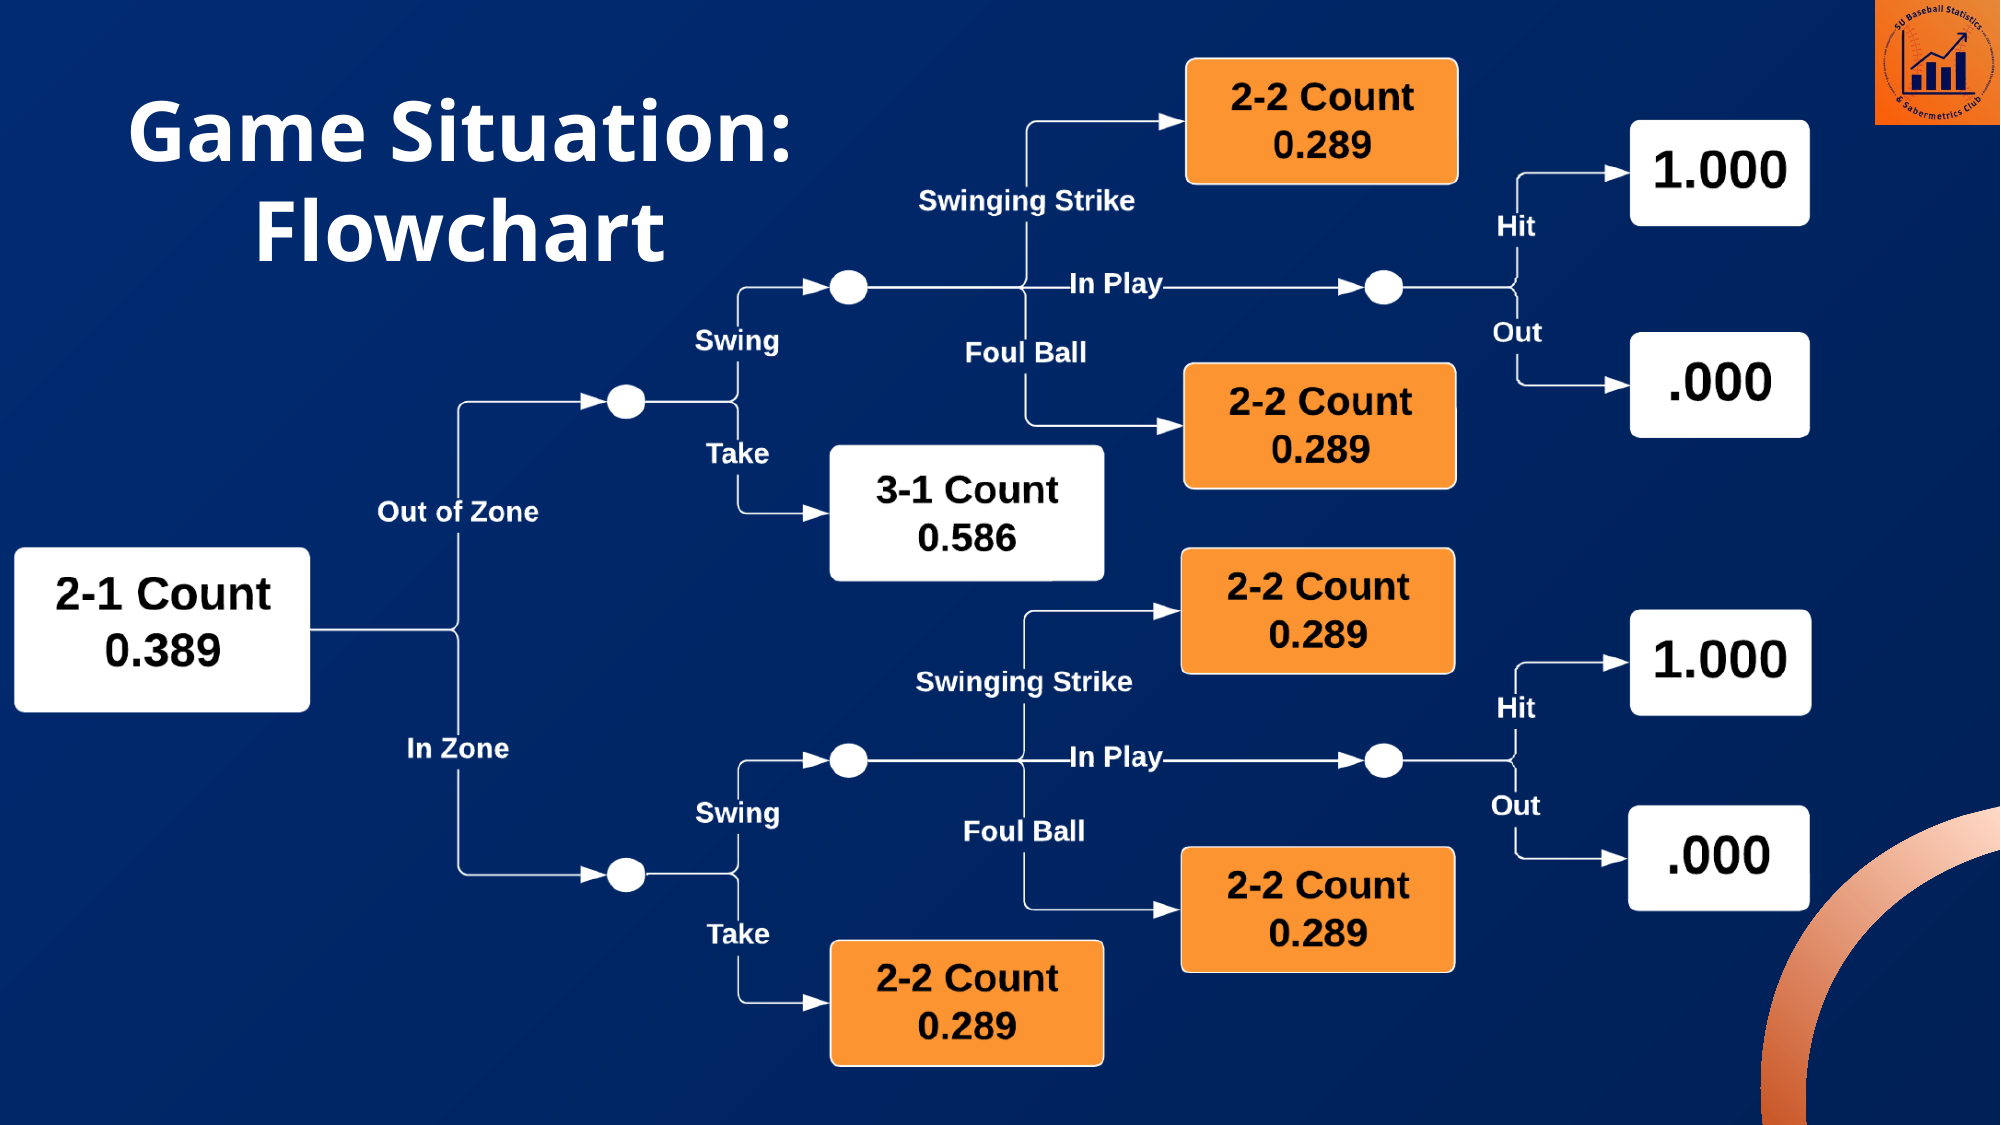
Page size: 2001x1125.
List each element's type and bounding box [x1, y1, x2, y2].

picture [0, 0, 2000, 1125]
text_box [1882, 806, 2000, 915]
